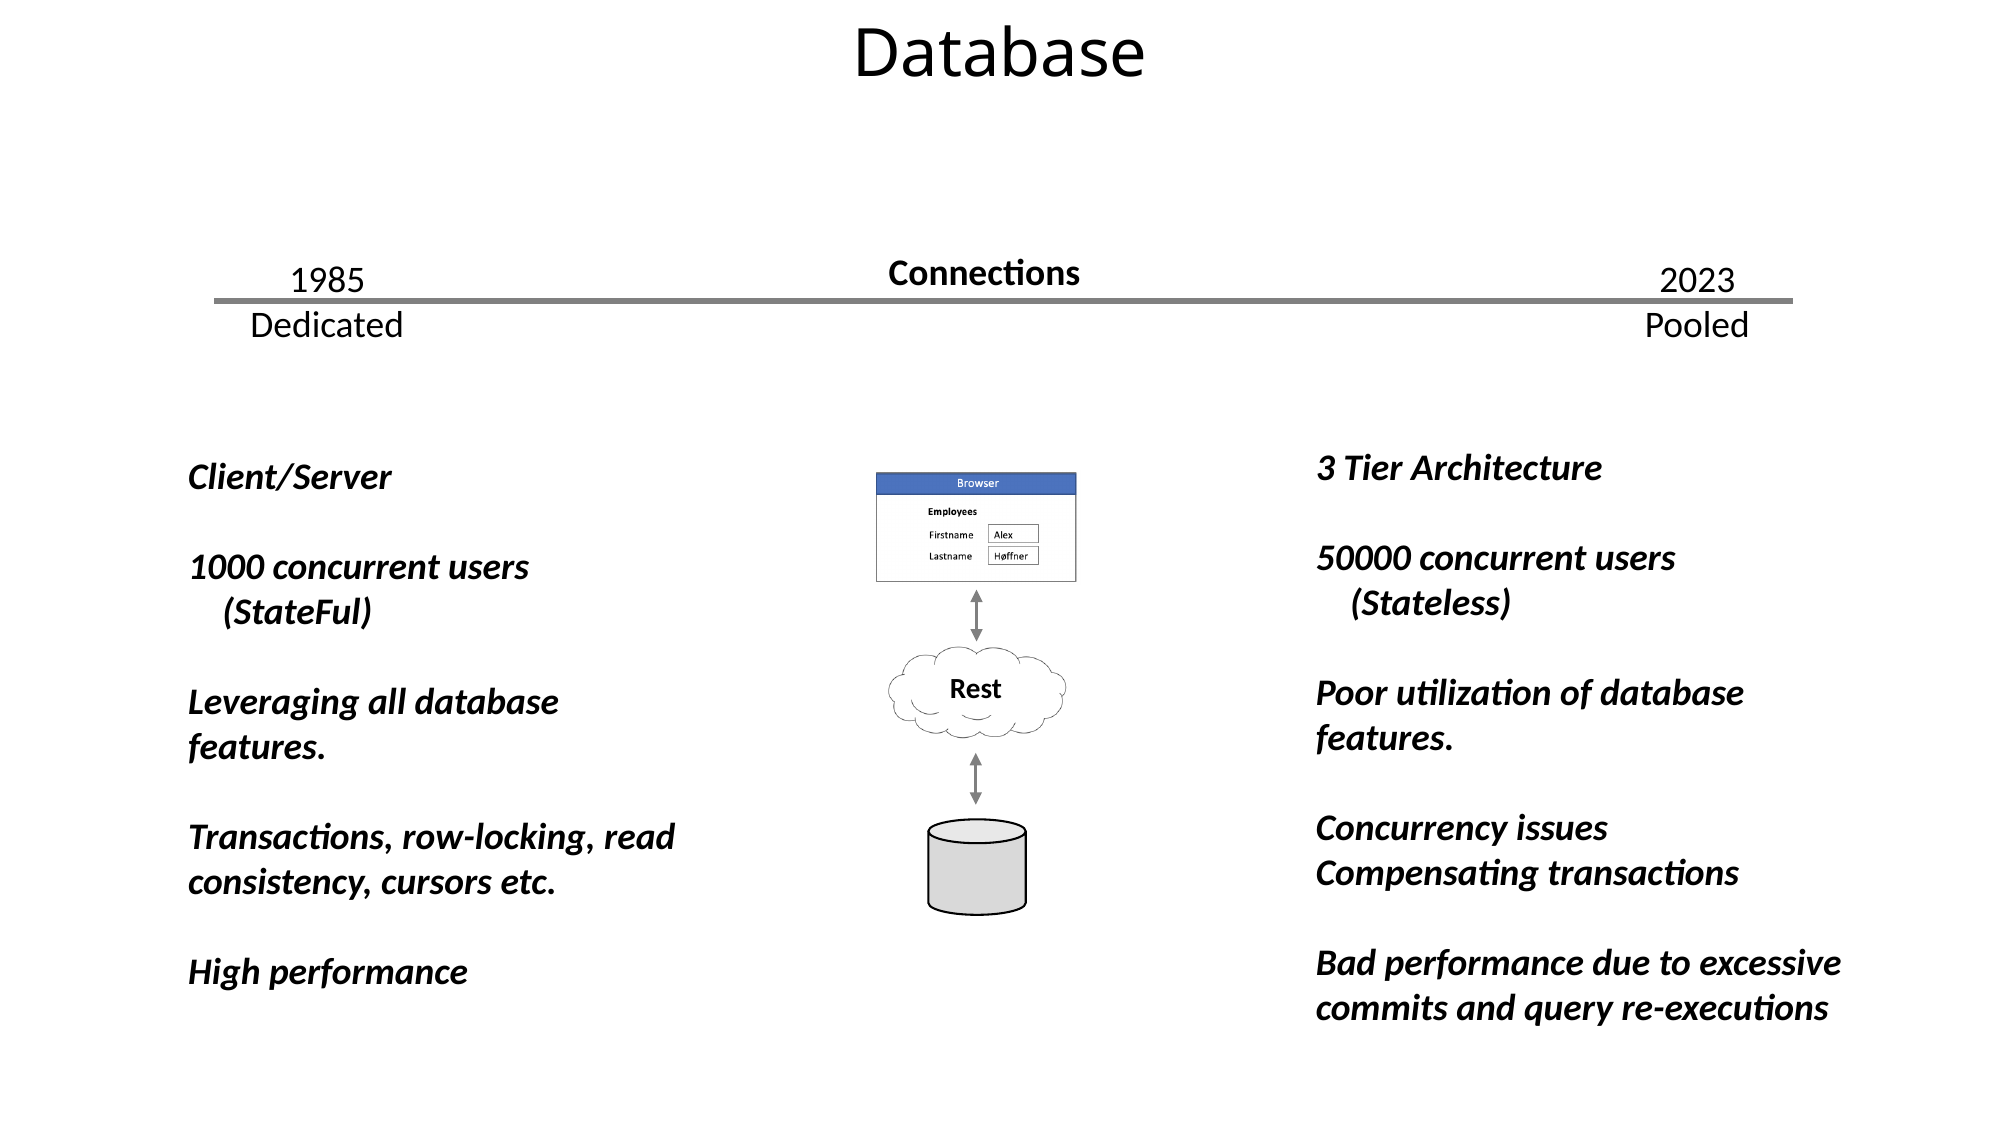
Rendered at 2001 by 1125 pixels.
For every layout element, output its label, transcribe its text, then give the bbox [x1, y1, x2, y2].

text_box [213, 240, 1793, 354]
text_box Client/Server 1000 concurrent users (StateFul) Leveraging all database features. Transactions, row-locking, read consistency, cursors etc. High performance [173, 445, 694, 986]
text_box 3 Tier Architecture 50000 concurrent users (Stateless) Poor utilization of database features. Concurrency issues Compensating transactions Bad performance due to excessive commits and query re-executions [1301, 435, 1889, 1045]
title Database [137, 11, 1863, 230]
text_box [873, 470, 1081, 915]
